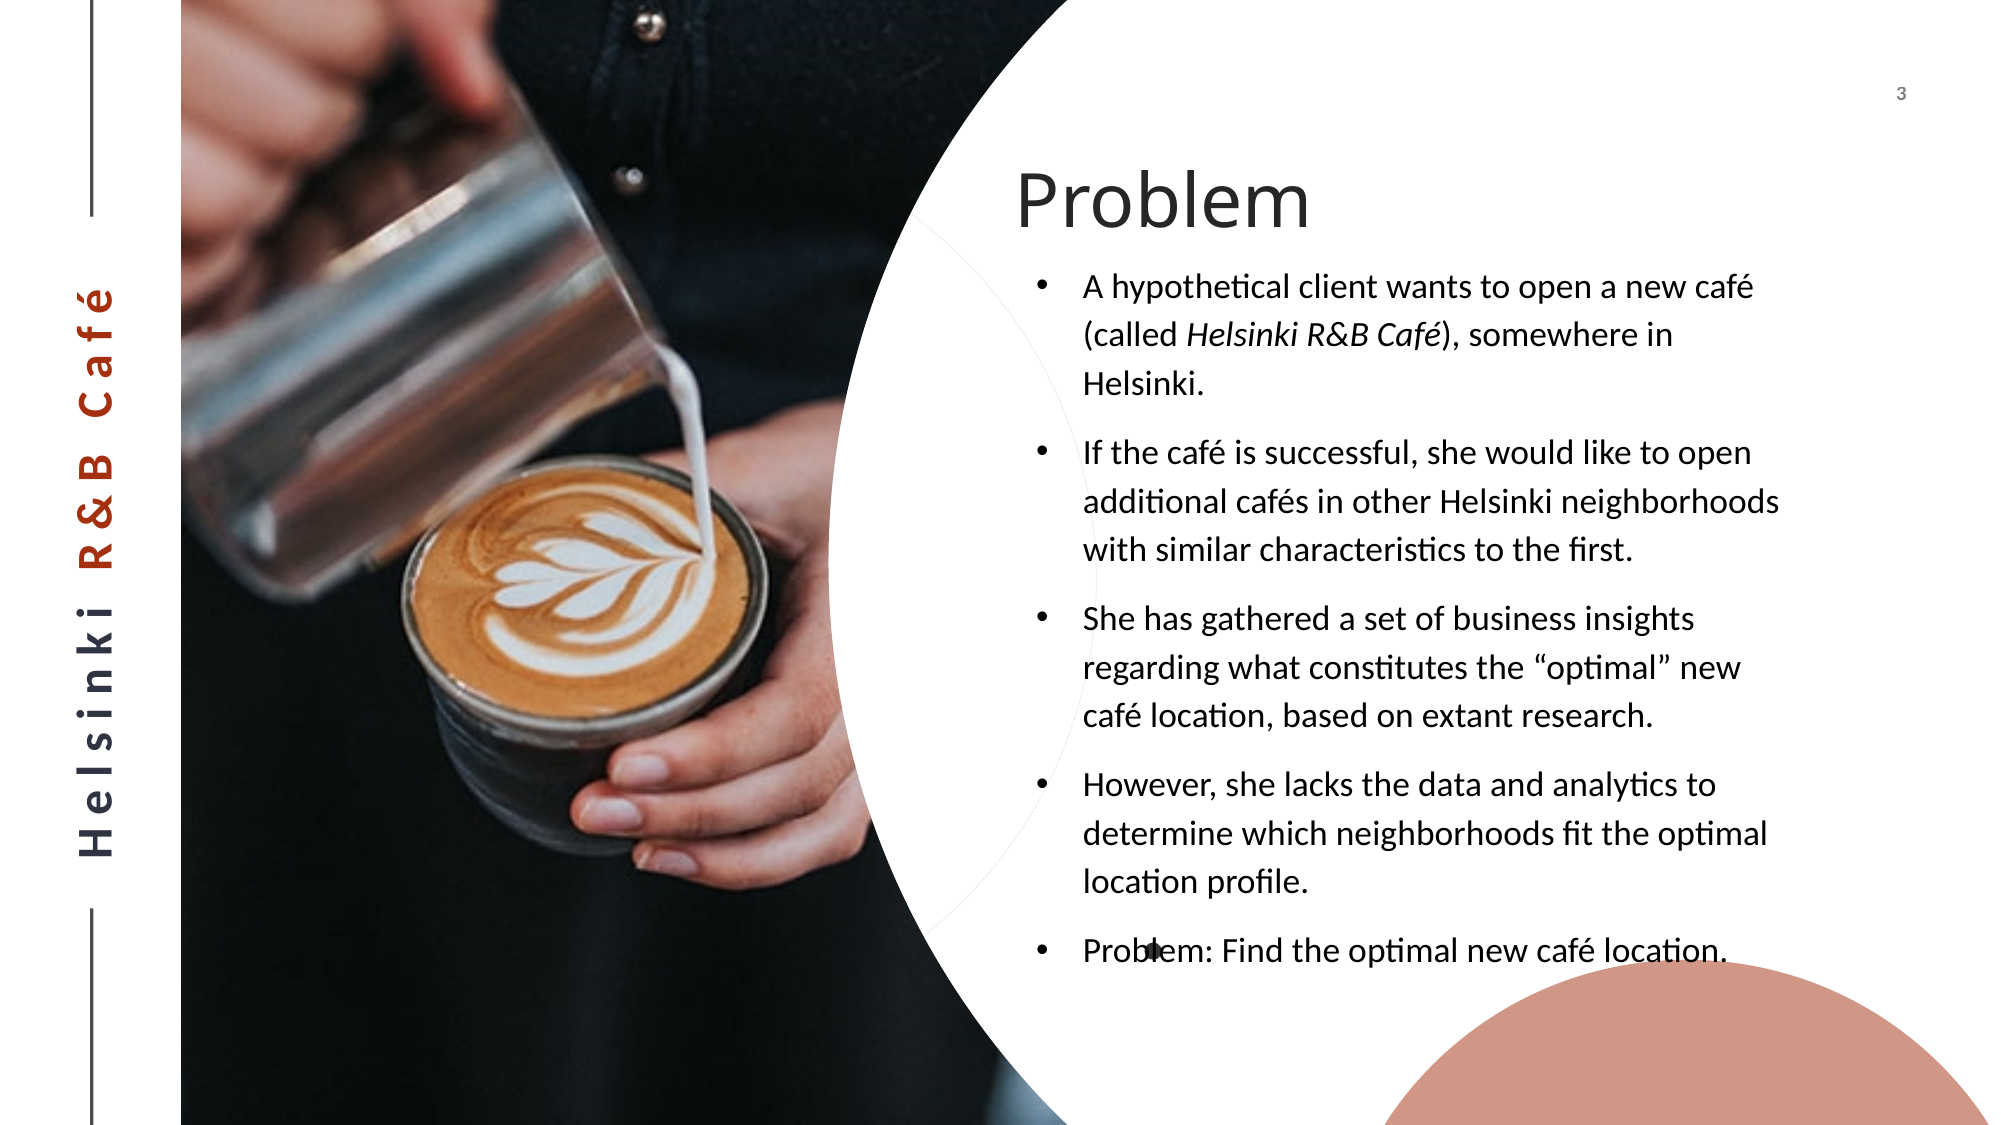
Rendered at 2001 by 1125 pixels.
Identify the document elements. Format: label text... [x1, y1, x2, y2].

picture [181, 0, 1068, 1125]
title Problem [1068, 145, 1749, 244]
list A hypothetical client wants to open a new café (called Helsinki R&B Café), somewhere in Helsinki. If the café is successful, she would like to open additional cafés in other Helsinki neighborhoods with similar characteristics to the first. She has gathered a set of business insights regarding what constitutes the “optimal” new café location, based on extant research. However, she lacks the data and analytics to determine which neighborhoods fit the optimal location profile. Problem: Find the optimal new café location. [1068, 249, 1819, 980]
